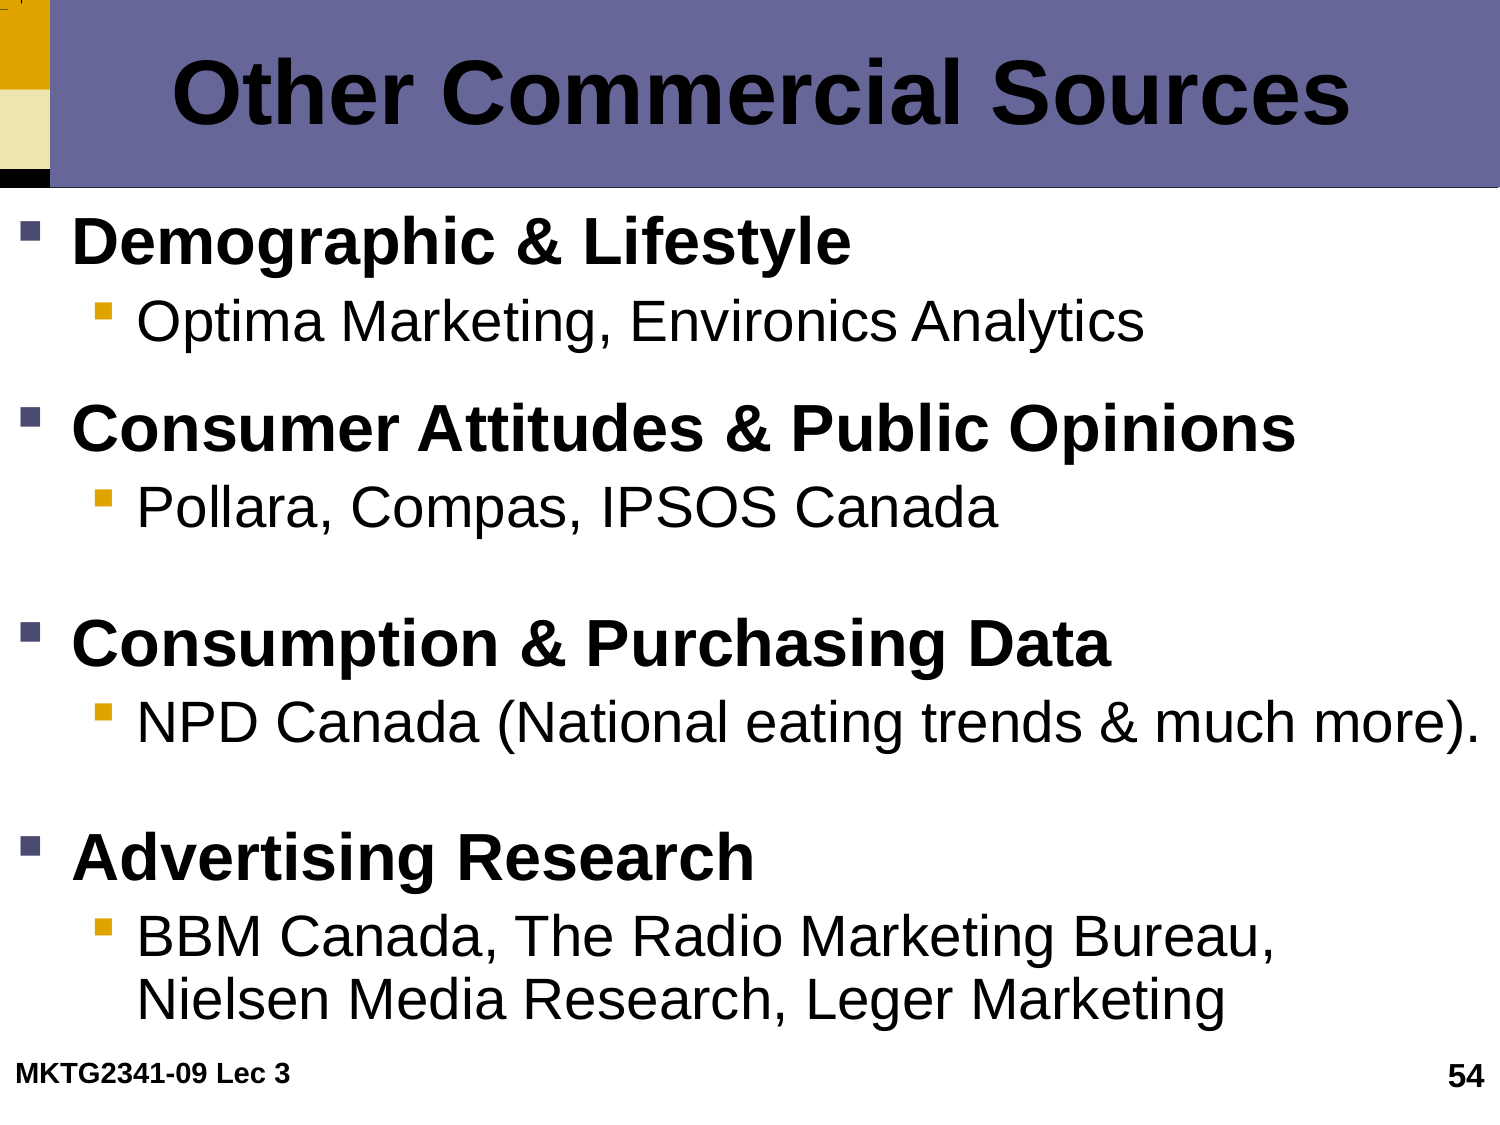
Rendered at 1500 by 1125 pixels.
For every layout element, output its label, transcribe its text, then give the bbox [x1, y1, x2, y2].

list Demographic & Lifestyle Optima Marketing, Environics Analytics Consumer Attitudes & Public Opinions Pollara, Compas, IPSOS Canada Consumption & Purchasing Data NPD Canada (National eating trends & much more). Advertising Research BBM Canada, The Radio Marketing Bureau, Nielsen Media Research, Leger Marketing [0, 199, 1500, 1125]
title Other Commercial Sources [74, 0, 1451, 176]
slide_number MKTG2341-09 Lec 3 [0, 1046, 351, 1125]
picture [0, 0, 50, 188]
